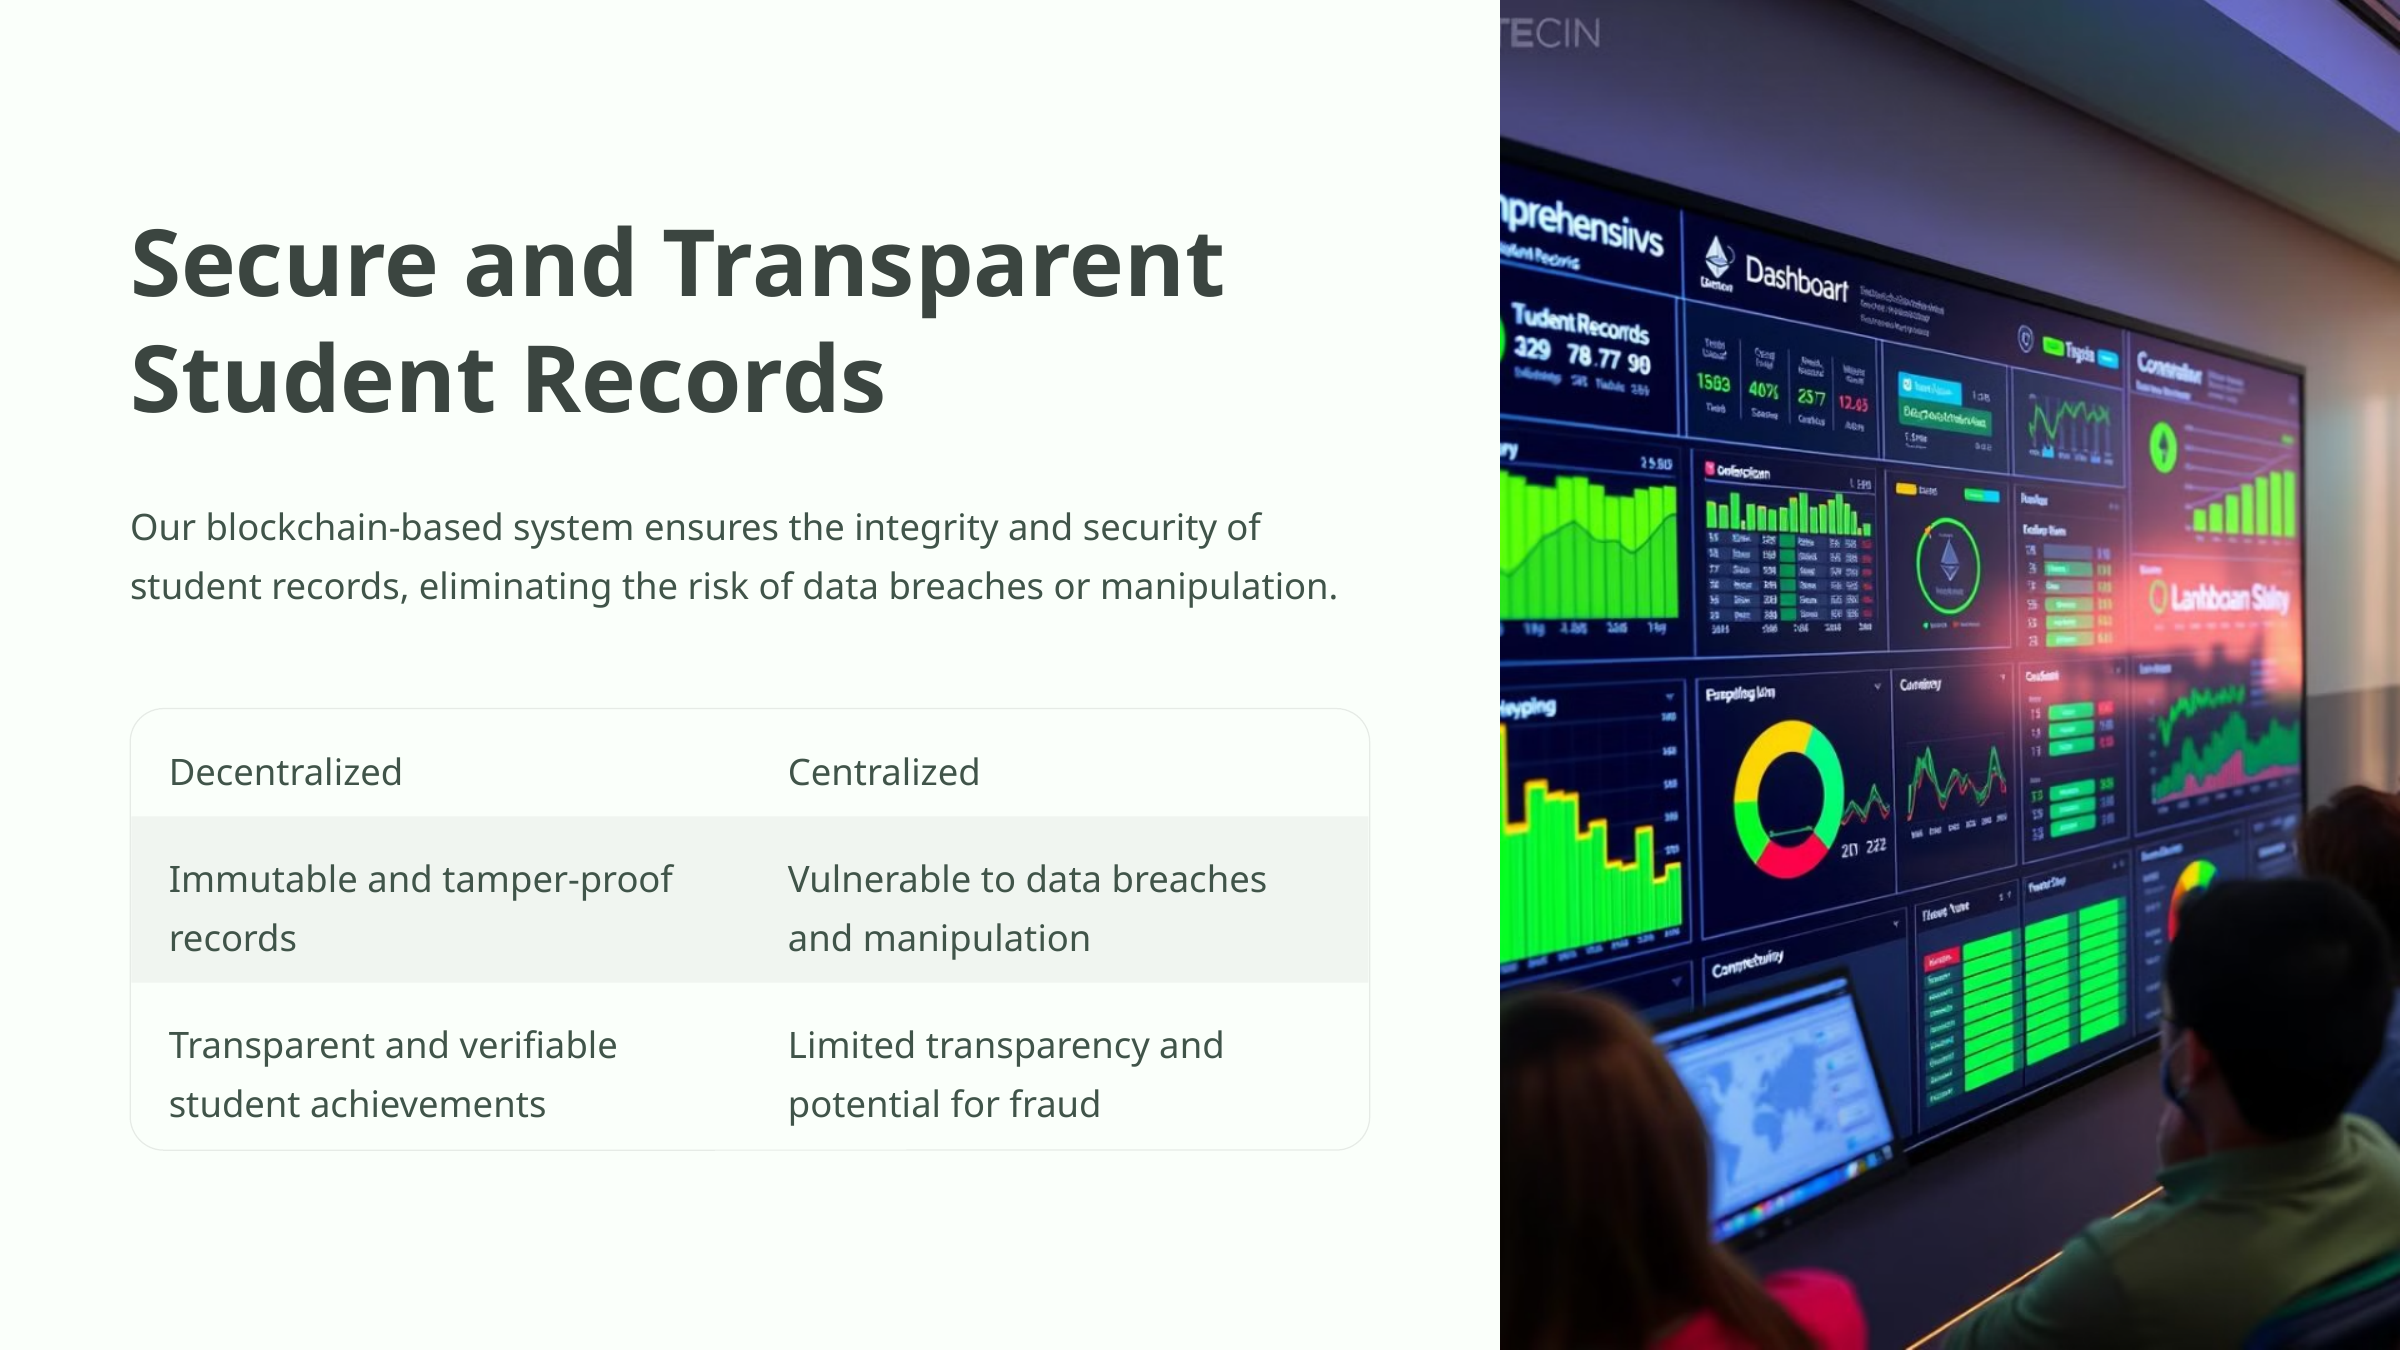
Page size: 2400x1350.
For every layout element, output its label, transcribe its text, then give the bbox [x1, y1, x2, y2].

picture [1499, 0, 2400, 1350]
text_box Immutable and tamper-proof records [168, 840, 713, 960]
text_box Decentralized [168, 733, 713, 793]
text_box Centralized [787, 733, 1332, 793]
text_box Transparent and verifiable student achievements [168, 1006, 713, 1126]
text_box Limited transparency and potential for fraud [787, 1006, 1332, 1126]
text_box Vulnerable to data breaches and manipulation [787, 840, 1332, 960]
text_box [131, 816, 1369, 982]
text_box Secure and Transparent Student Records [130, 199, 1370, 433]
text_box Our blockchain-based system ensures the integrity and security of student records, eliminating the risk of data breaches or manipulation. [130, 488, 1370, 667]
text_box [131, 709, 1369, 816]
text_box [131, 982, 1369, 1149]
